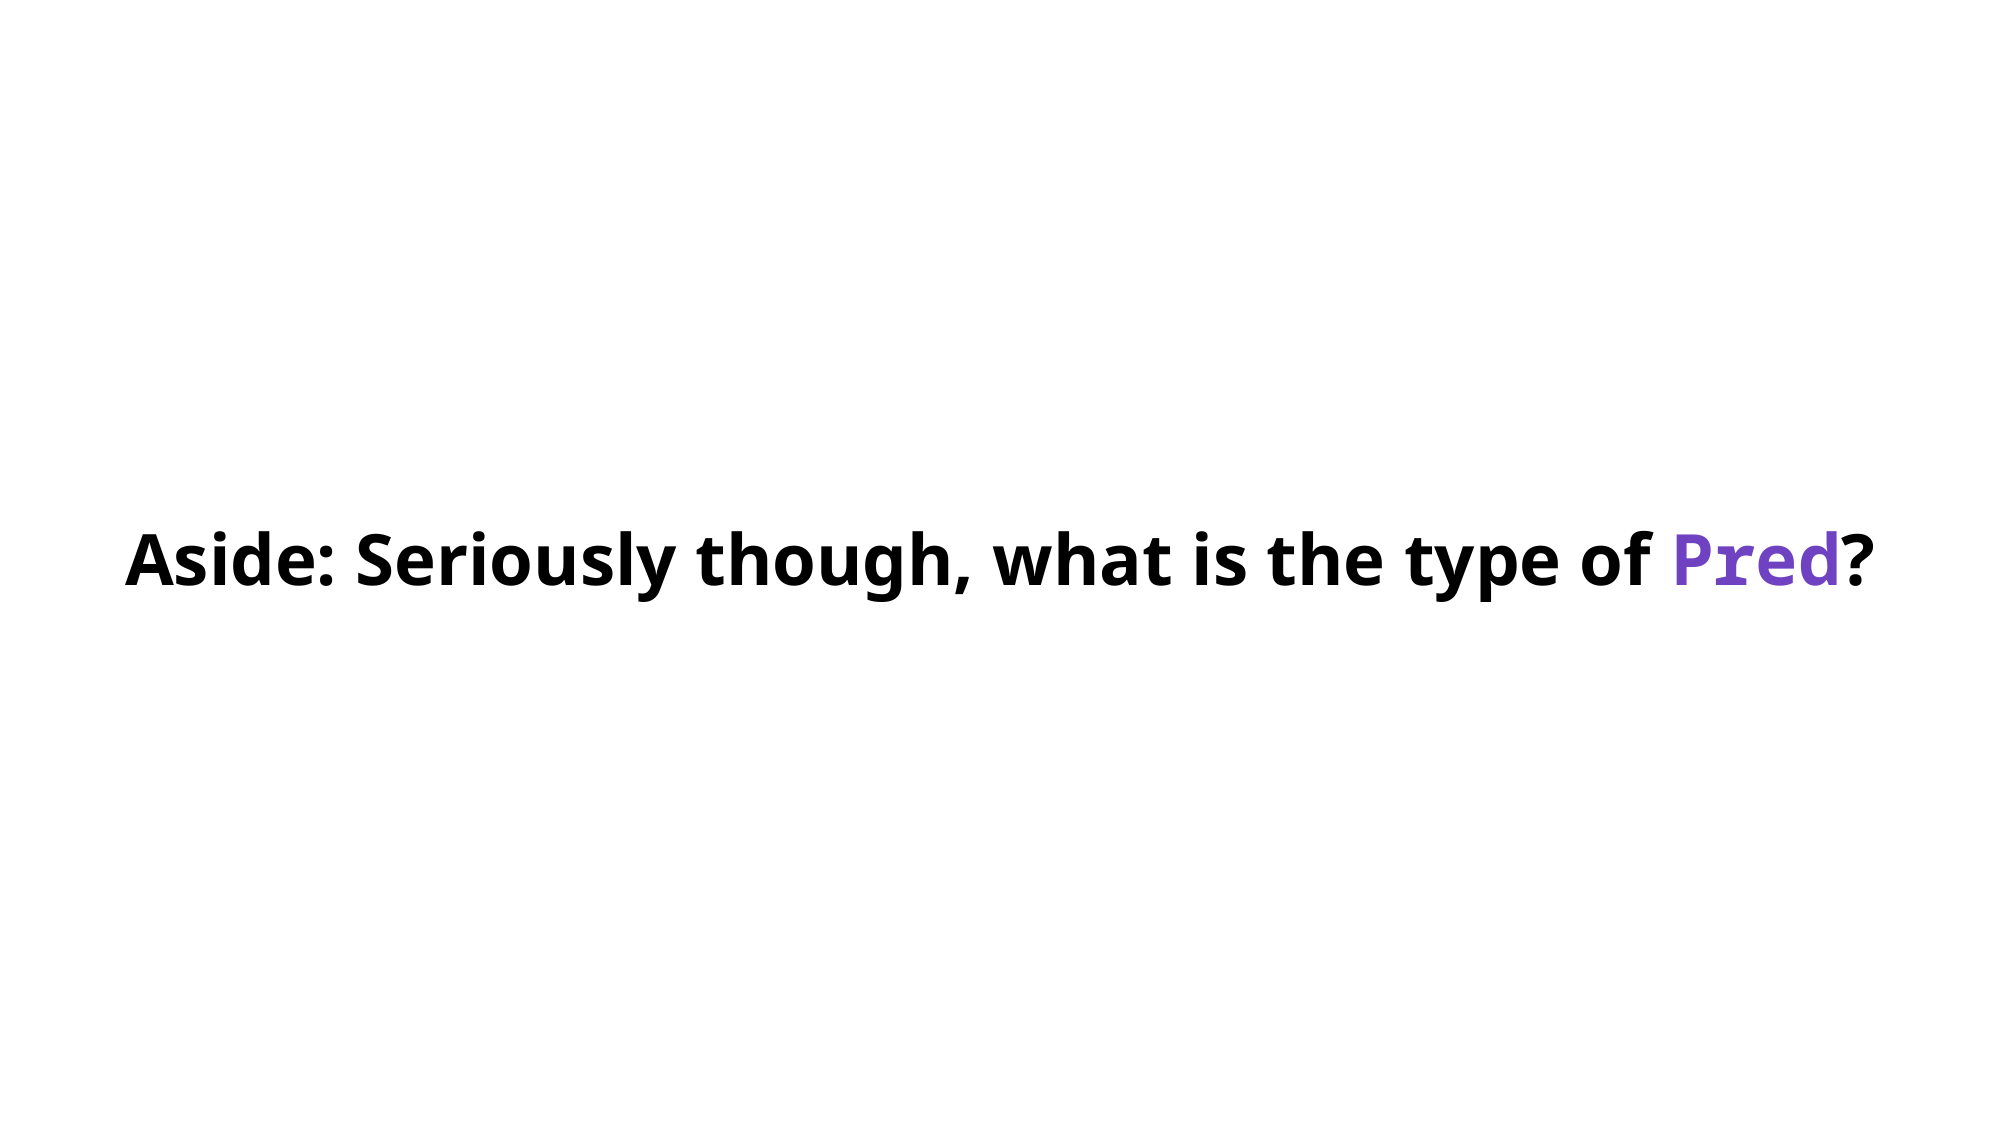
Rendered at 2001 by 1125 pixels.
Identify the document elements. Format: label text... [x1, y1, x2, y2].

title Aside: Seriously though, what is the type of Pred? [64, 499, 1936, 626]
